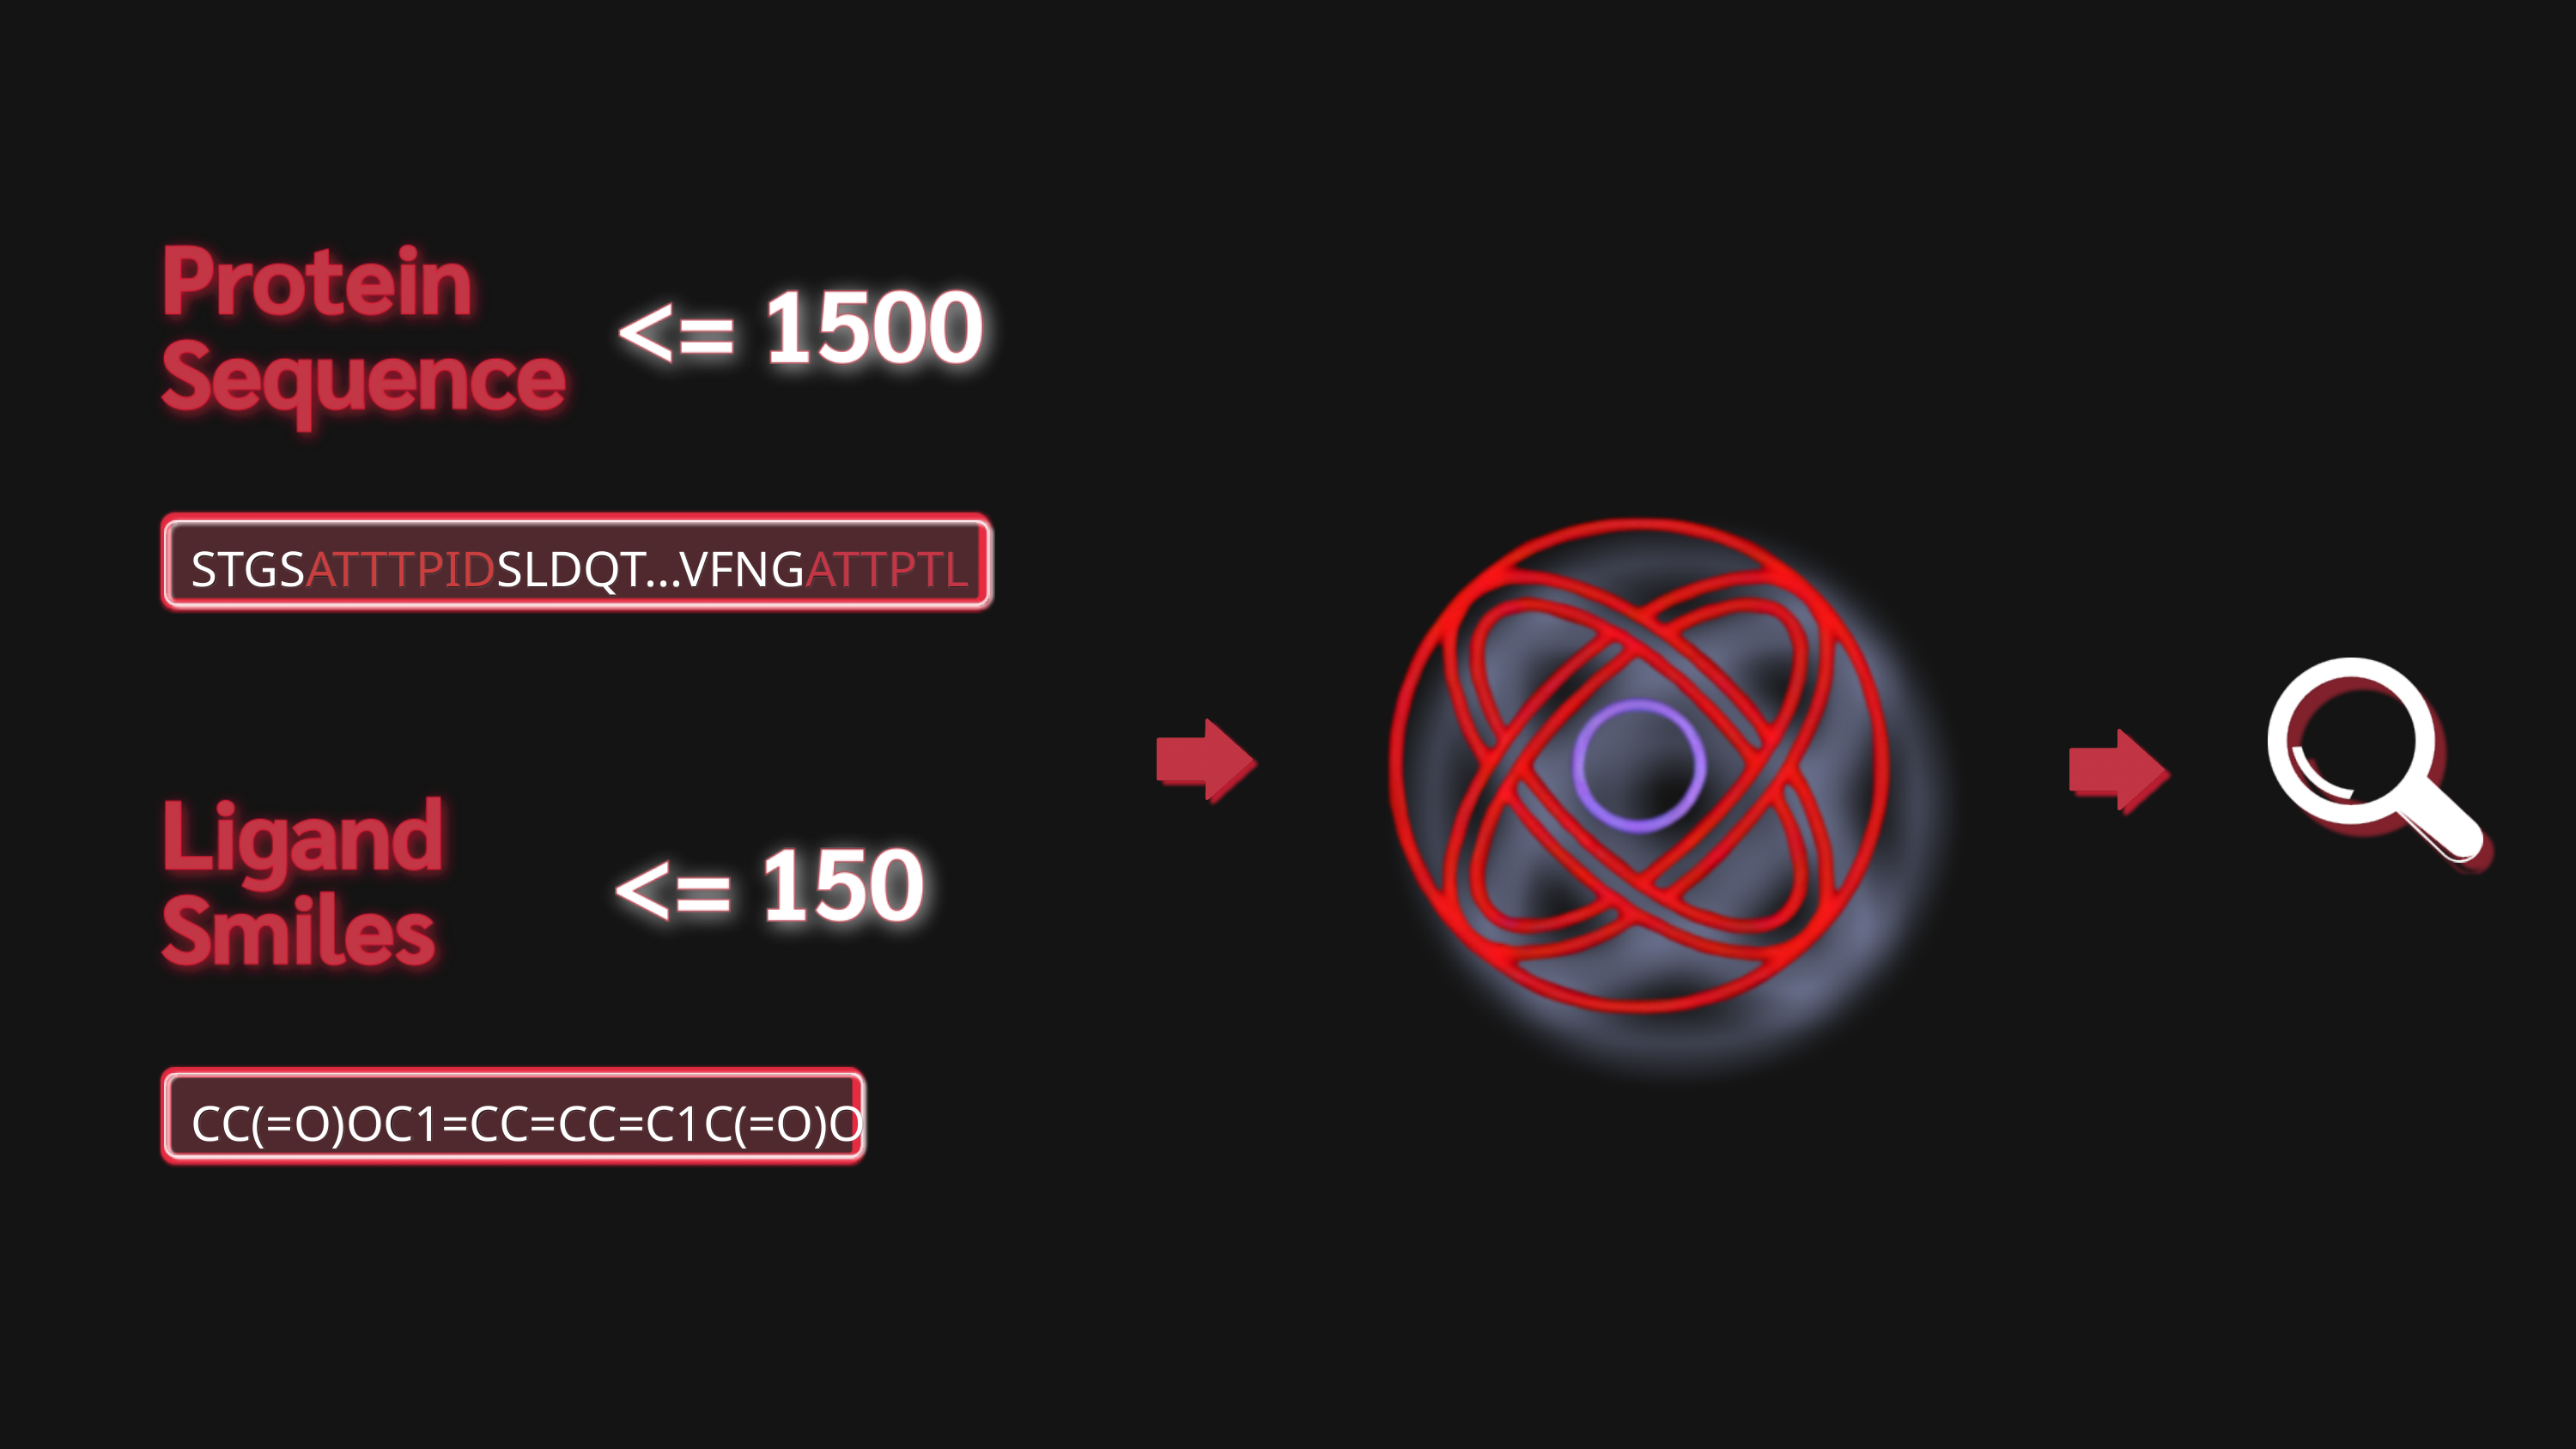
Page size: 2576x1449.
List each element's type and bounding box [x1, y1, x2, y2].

picture [2069, 729, 2165, 810]
picture [35, 80, 1953, 1371]
picture [2268, 658, 2483, 863]
